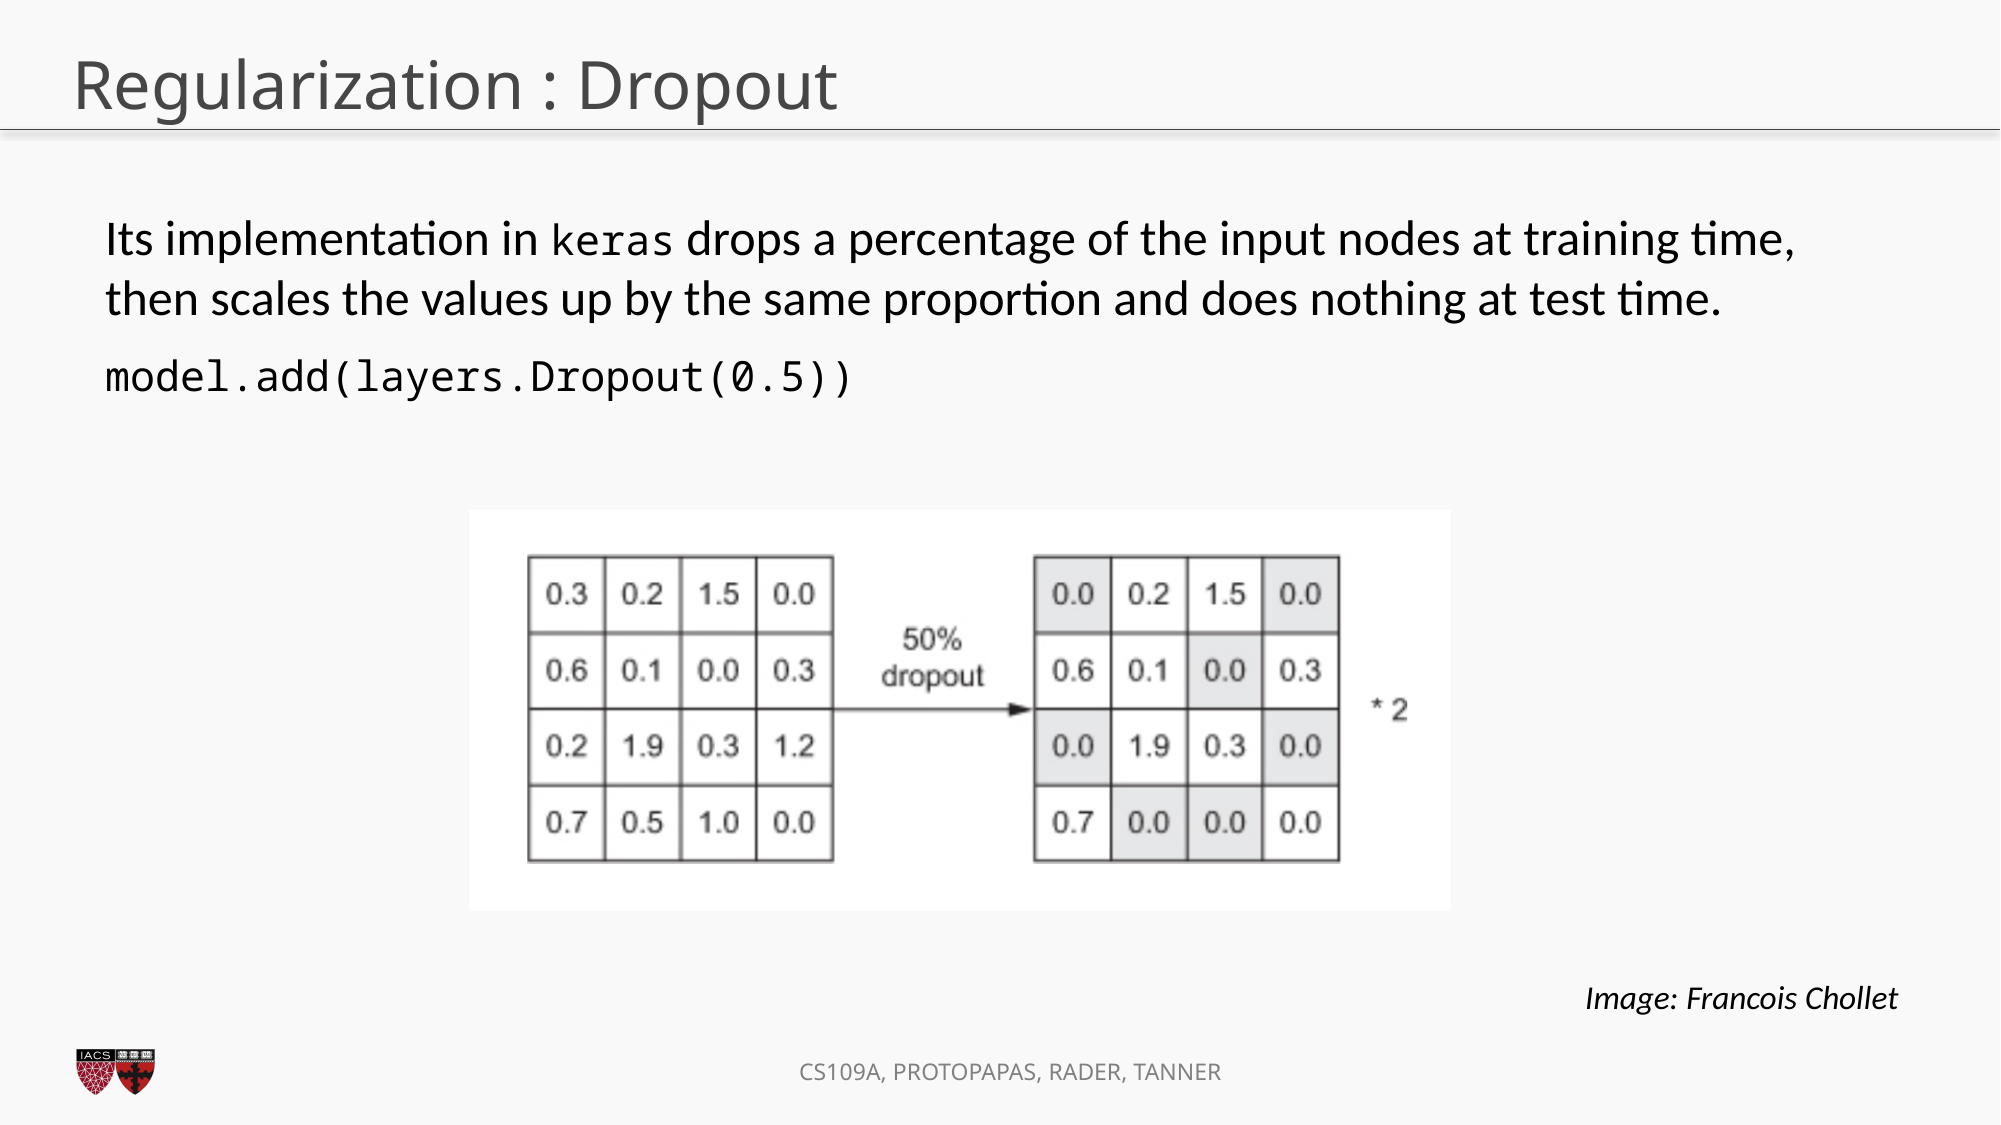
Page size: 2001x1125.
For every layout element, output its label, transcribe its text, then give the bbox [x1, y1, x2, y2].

title Regularization : Dropout [57, 35, 1943, 162]
text_box Its implementation in keras drops a percentage of the input nodes at training time, then scales the values up by the same proportion and does nothing at test time. model.add(layers.Dropout(0.5)) [90, 197, 1879, 408]
picture [75, 1049, 155, 1095]
picture [469, 510, 1452, 911]
text_box Image: Francois Chollet [1570, 969, 1915, 1024]
